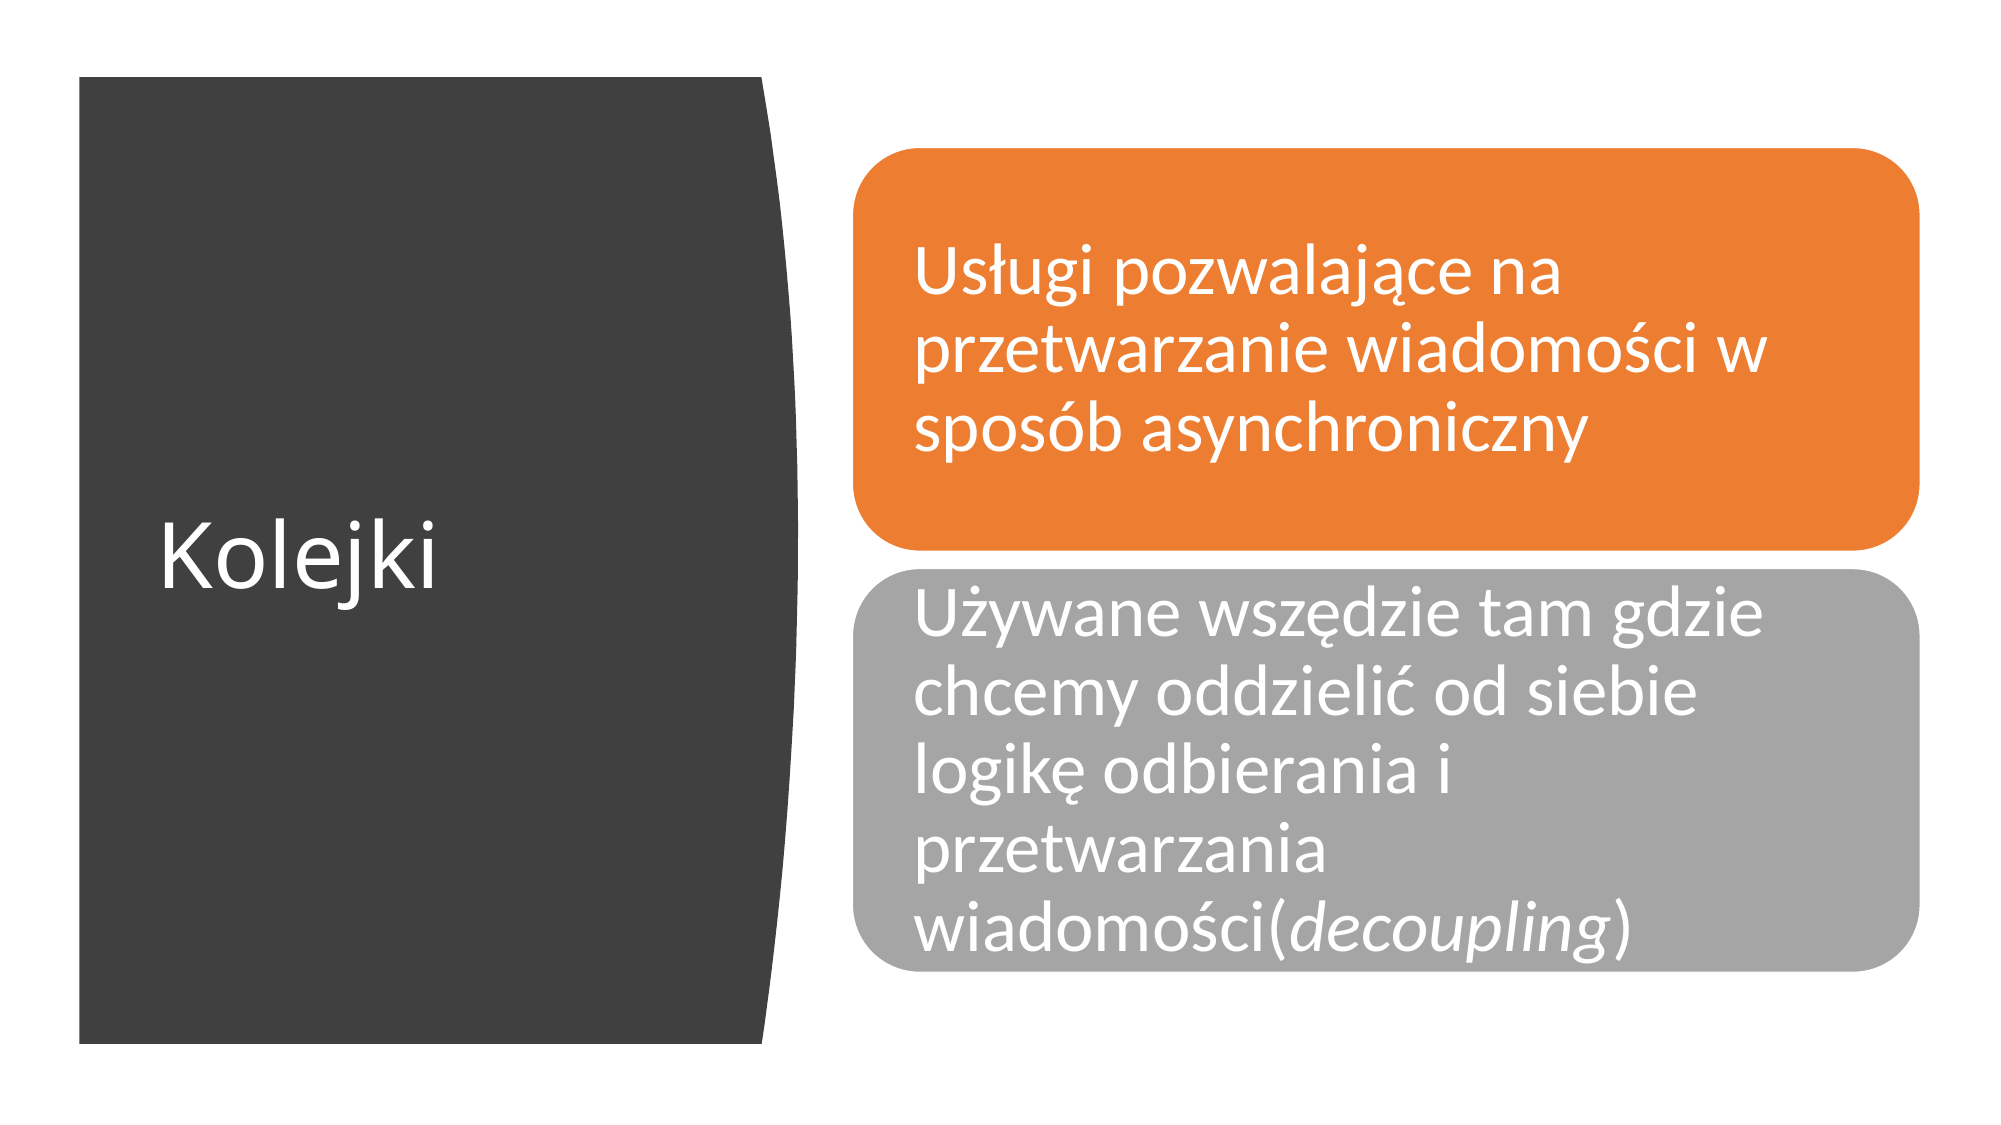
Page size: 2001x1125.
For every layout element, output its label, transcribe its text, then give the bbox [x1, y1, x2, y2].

title Kolejki [141, 166, 702, 953]
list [852, 77, 1921, 1043]
text_box [78, 76, 800, 1045]
